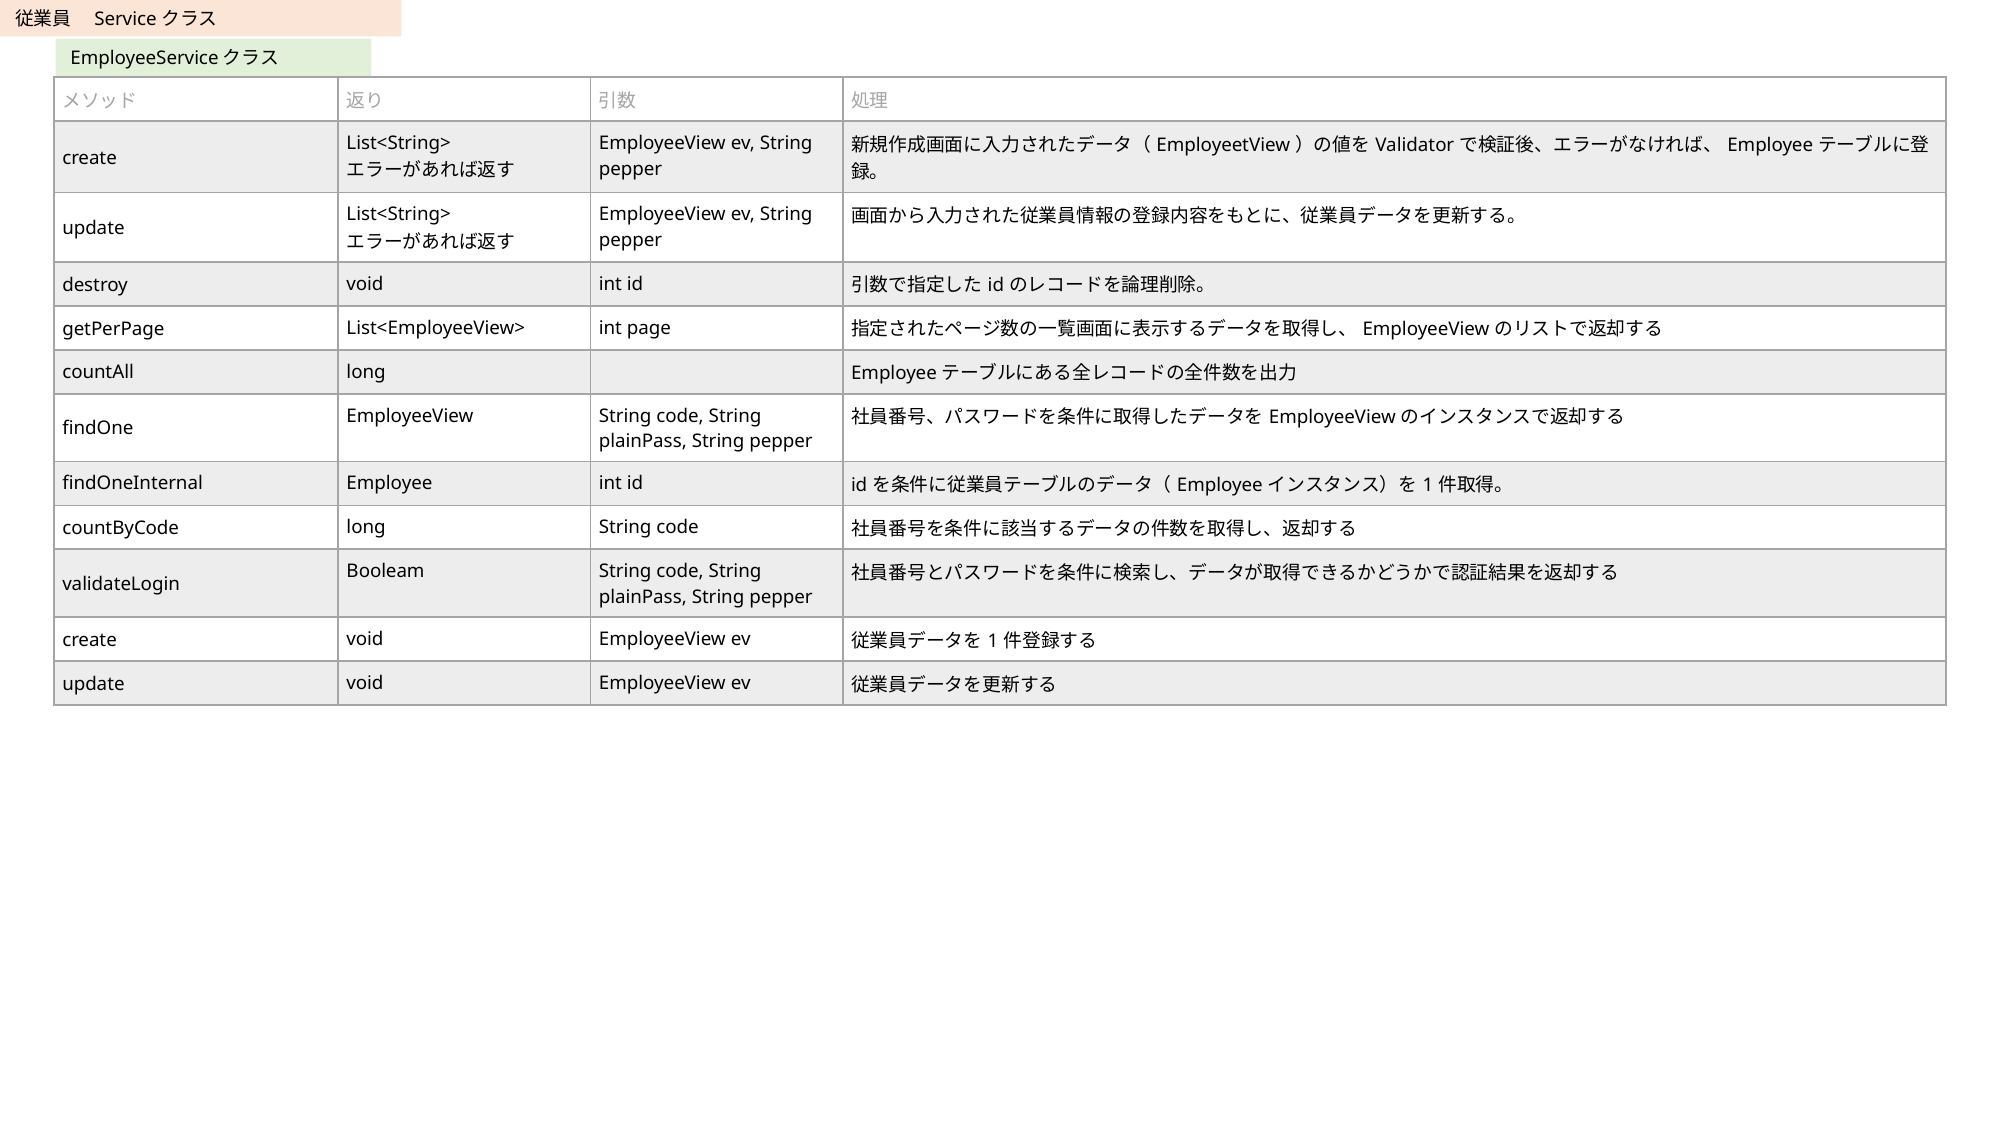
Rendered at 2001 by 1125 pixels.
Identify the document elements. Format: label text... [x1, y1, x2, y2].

table_cell EmployeeView [339, 395, 590, 461]
table_cell 新規作成画面に入力されたデータ（EmployeetView）の値をValidatorで検証後、エラーがなければ、Employeeテーブルに登録。 [844, 122, 1945, 192]
table_header メソッド [55, 78, 337, 120]
table_cell List<EmployeeView> [339, 307, 590, 349]
table_cell 社員番号とパスワードを条件に検索し、データが取得できるかどうかで認証結果を返却する [844, 550, 1945, 616]
table_header 引数 [591, 78, 842, 120]
table_cell EmployeeView ev, String pepper [591, 193, 842, 261]
table_cell update [55, 193, 337, 261]
table_cell int id [591, 263, 842, 305]
table_cell [591, 351, 842, 393]
table_cell Booleam [339, 550, 590, 616]
table_cell create [55, 122, 337, 192]
table_cell String code [591, 506, 842, 548]
table_cell 従業員データを1件登録する [844, 618, 1945, 660]
table_cell void [339, 263, 590, 305]
table_cell EmployeeView ev, String pepper [591, 122, 842, 192]
table_cell findOneInternal [55, 462, 337, 505]
table_cell Employee [339, 462, 590, 505]
table_cell EmployeeView ev [591, 662, 842, 704]
table_cell destroy [55, 263, 337, 305]
table_cell findOne [55, 395, 337, 461]
table_cell countAll [55, 351, 337, 393]
table_cell 引数で指定したidのレコードを論理削除。 [844, 263, 1945, 305]
table_header 処理 [844, 78, 1945, 120]
table_cell create [55, 618, 337, 660]
table_cell 画面から入力された従業員情報の登録内容をもとに、従業員データを更新する。 [844, 193, 1945, 261]
table_cell countByCode [55, 506, 337, 548]
table_header 返り [339, 78, 590, 120]
table_cell List<String> エラーがあれば返す [339, 122, 590, 192]
table_cell int page [591, 307, 842, 349]
table_cell int id [591, 462, 842, 505]
table_cell String code, String plainPass, String pepper [591, 395, 842, 461]
table_cell update [55, 662, 337, 704]
table_cell EmployeeView ev [591, 618, 842, 660]
table_cell 指定されたページ数の一覧画面に表示するデータを取得し、EmployeeViewのリストで返却する [844, 307, 1945, 349]
table_cell 社員番号、パスワードを条件に取得したデータをEmployeeViewのインスタンスで返却する [844, 395, 1945, 461]
table_cell List<String> エラーがあれば返す [339, 193, 590, 261]
text_box 従業員 Serviceクラス [0, 0, 402, 37]
table_cell void [339, 618, 590, 660]
table_cell Employeeテーブルにある全レコードの全件数を出力 [844, 351, 1945, 393]
table_cell getPerPage [55, 307, 337, 349]
table_cell idを条件に従業員テーブルのデータ（Employeeインスタンス）を1件取得。 [844, 462, 1945, 505]
text_box EmployeeServiceクラス [55, 38, 372, 76]
table_cell long [339, 351, 590, 393]
table_cell long [339, 506, 590, 548]
table_cell 社員番号を条件に該当するデータの件数を取得し、返却する [844, 506, 1945, 548]
table_cell void [339, 662, 590, 704]
table_cell String code, String plainPass, String pepper [591, 550, 842, 616]
table_cell 従業員データを更新する [844, 662, 1945, 704]
table_cell validateLogin [55, 550, 337, 616]
